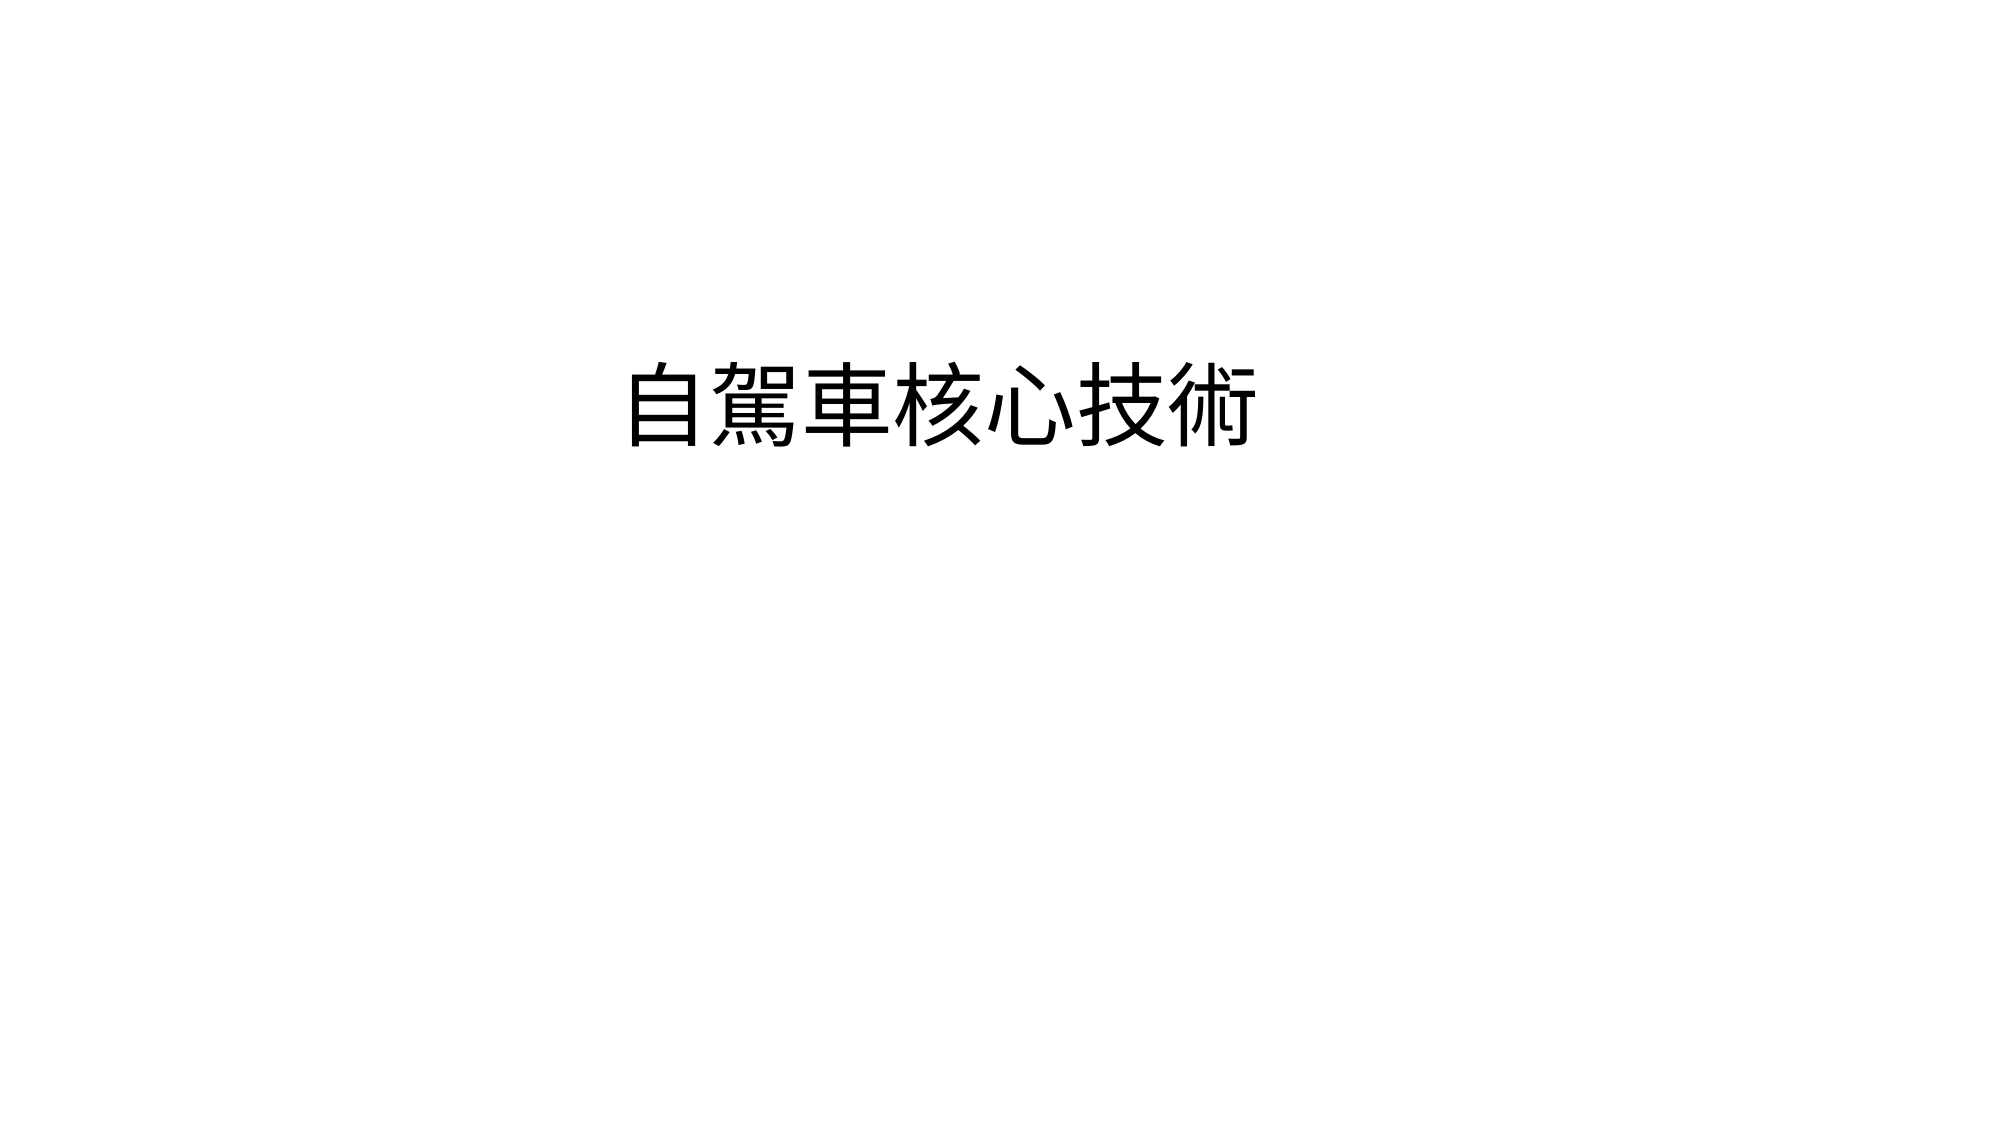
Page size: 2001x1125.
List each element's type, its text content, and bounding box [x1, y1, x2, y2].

title 自駕車核心技術 [602, 300, 1325, 519]
